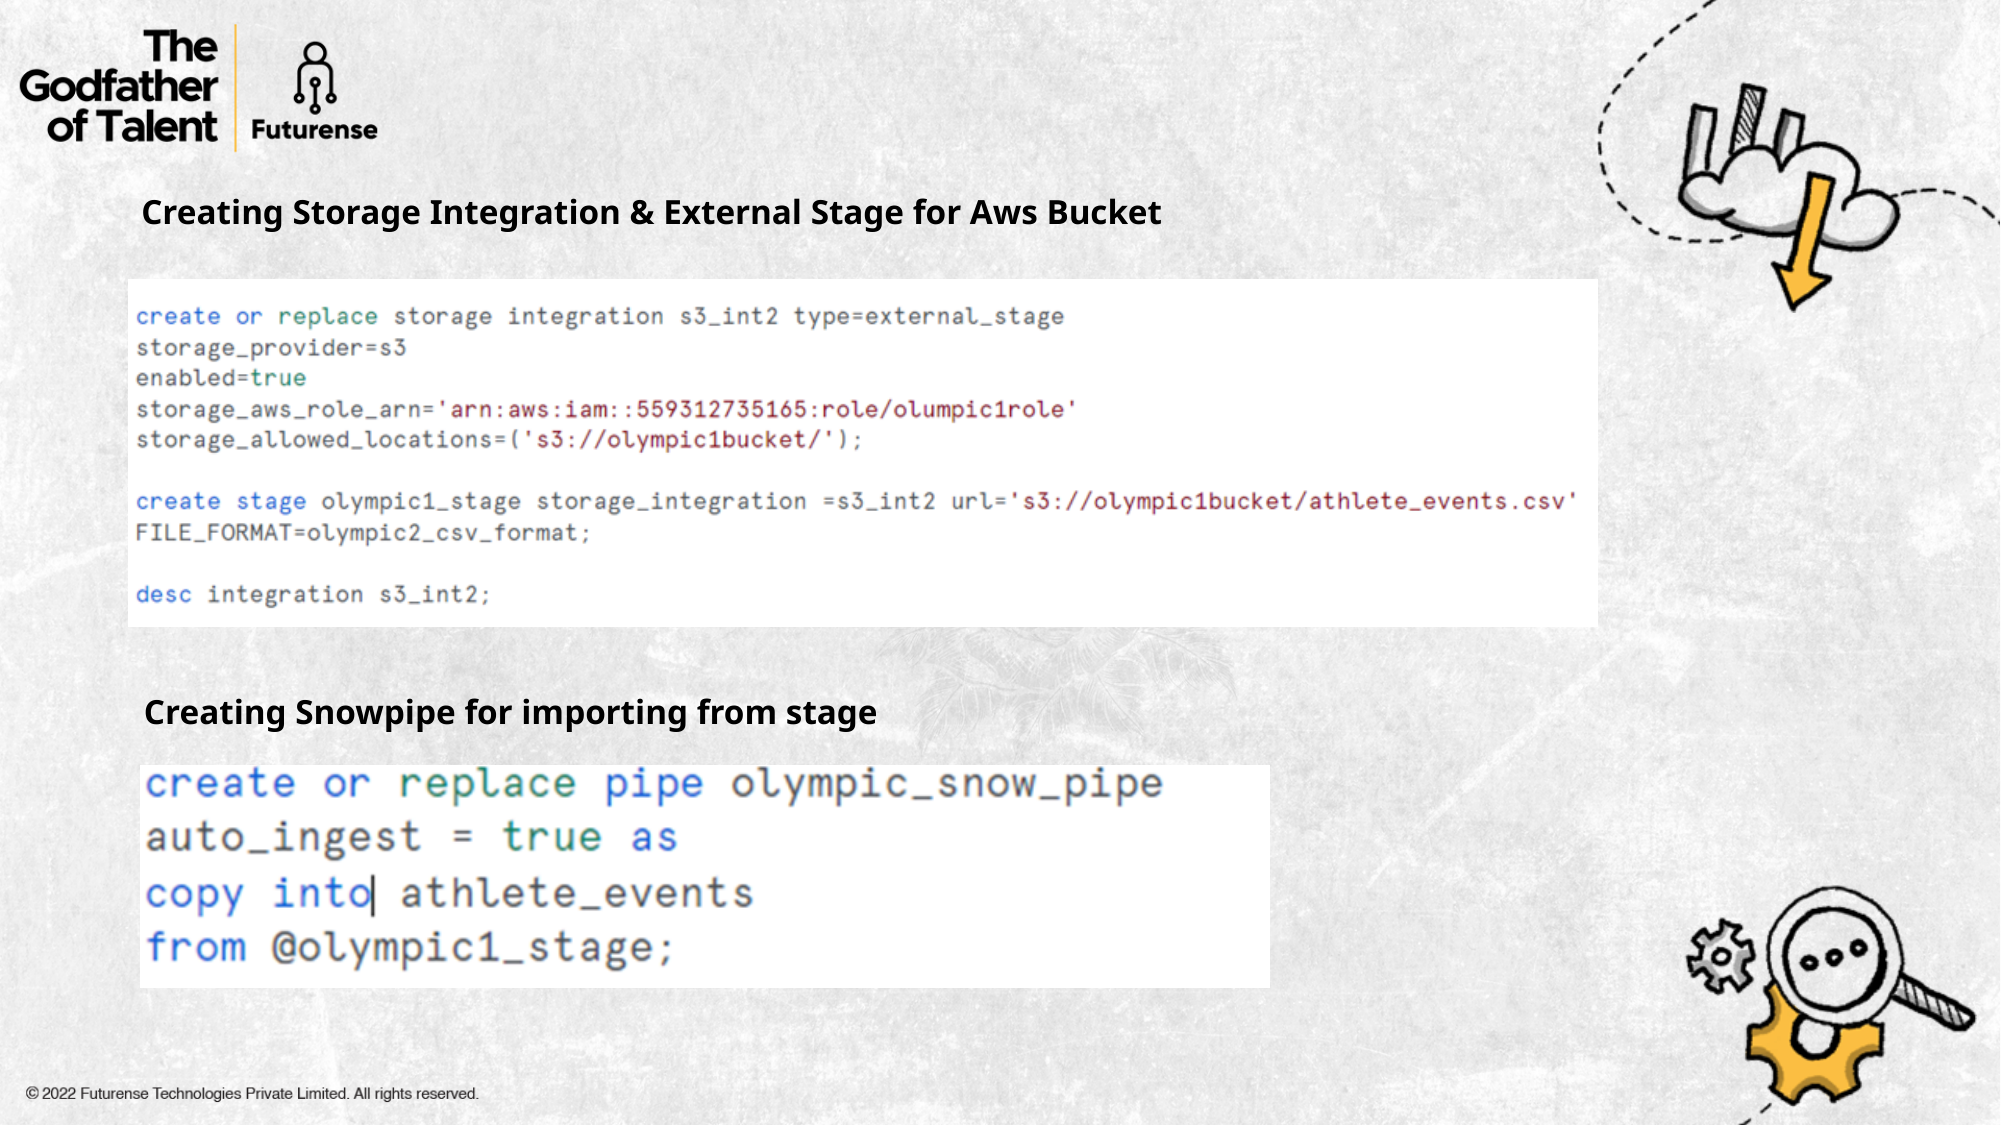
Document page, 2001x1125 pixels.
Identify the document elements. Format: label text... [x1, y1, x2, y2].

text_box Creating Snowpipe for importing from stage [128, 676, 1487, 747]
text_box Creating Storage Integration & External Stage for Aws Bucket [117, 175, 1461, 246]
picture [0, 0, 2001, 1125]
